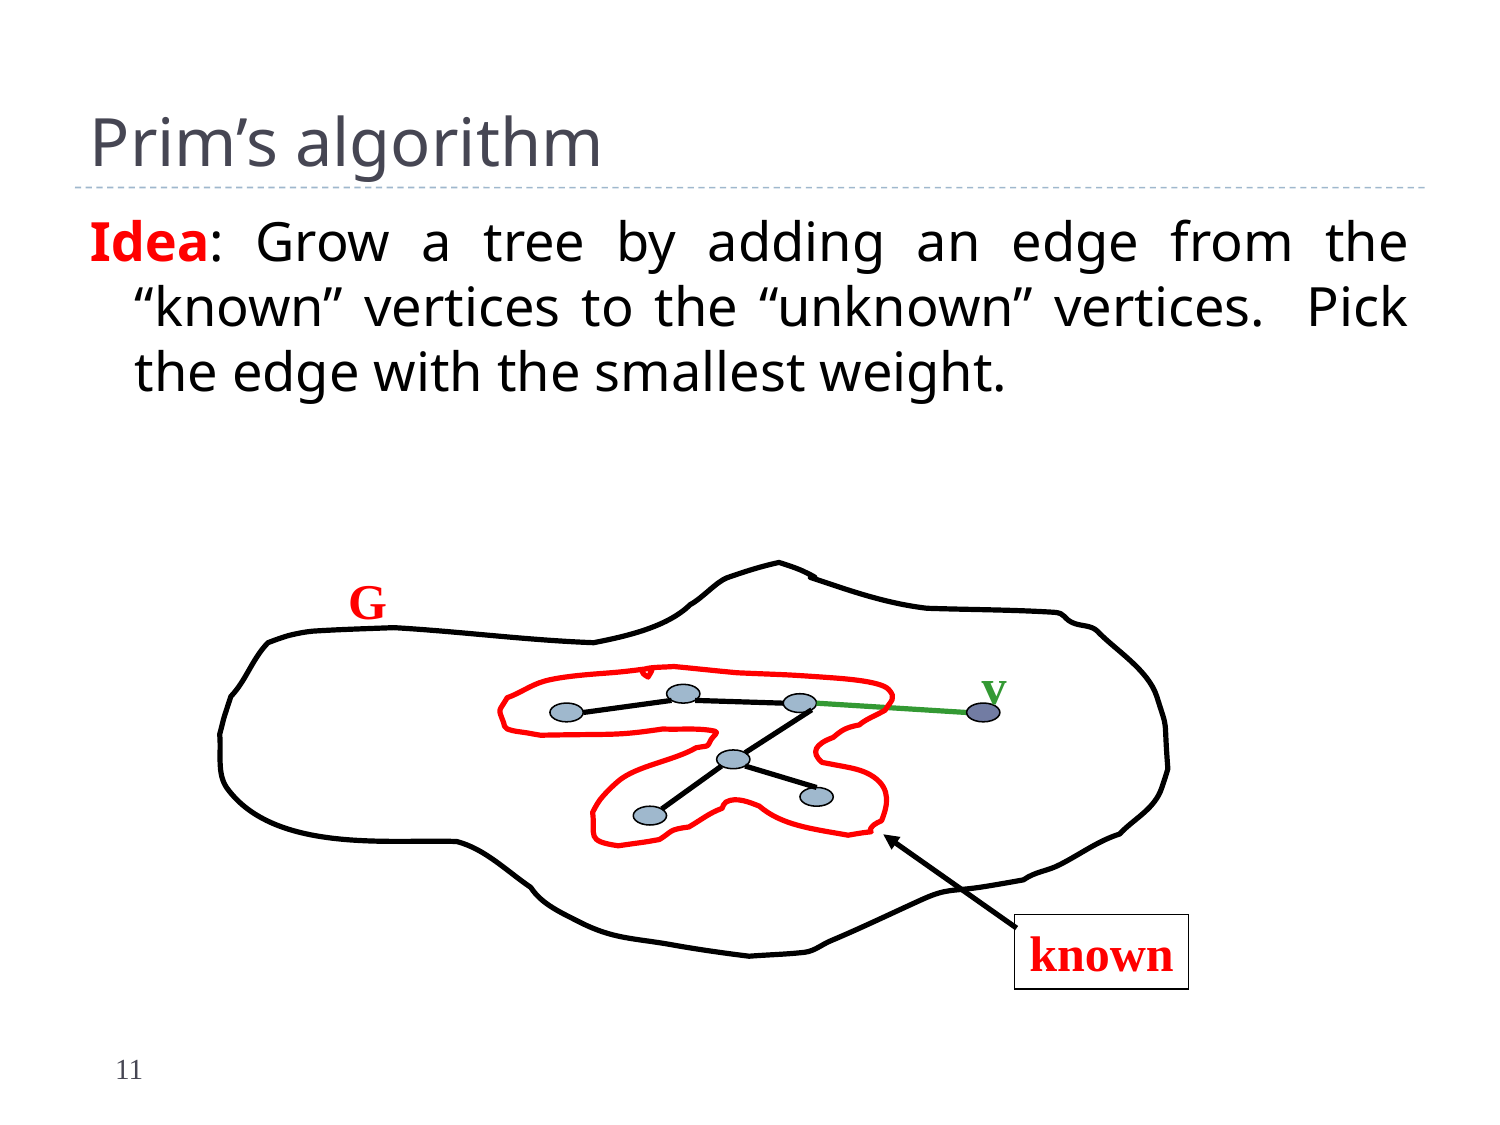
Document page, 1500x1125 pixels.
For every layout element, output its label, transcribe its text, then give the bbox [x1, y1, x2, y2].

text_box [883, 834, 1017, 929]
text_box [661, 765, 722, 810]
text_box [583, 700, 672, 713]
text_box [694, 700, 784, 704]
text_box G [333, 562, 403, 638]
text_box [816, 702, 967, 713]
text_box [744, 765, 817, 788]
slide_number 11 [100, 1042, 426, 1103]
list Idea: Grow a tree by adding an edge from the “known” vertices to the “unknown” vertices. Pick the edge with the smallest weight. [75, 200, 1425, 1010]
text_box [499, 666, 893, 846]
text_box known [1014, 914, 1189, 990]
text_box v [966, 646, 1022, 722]
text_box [744, 709, 812, 753]
text_box [219, 562, 1168, 957]
title Prim’s algorithm [75, 24, 1425, 188]
